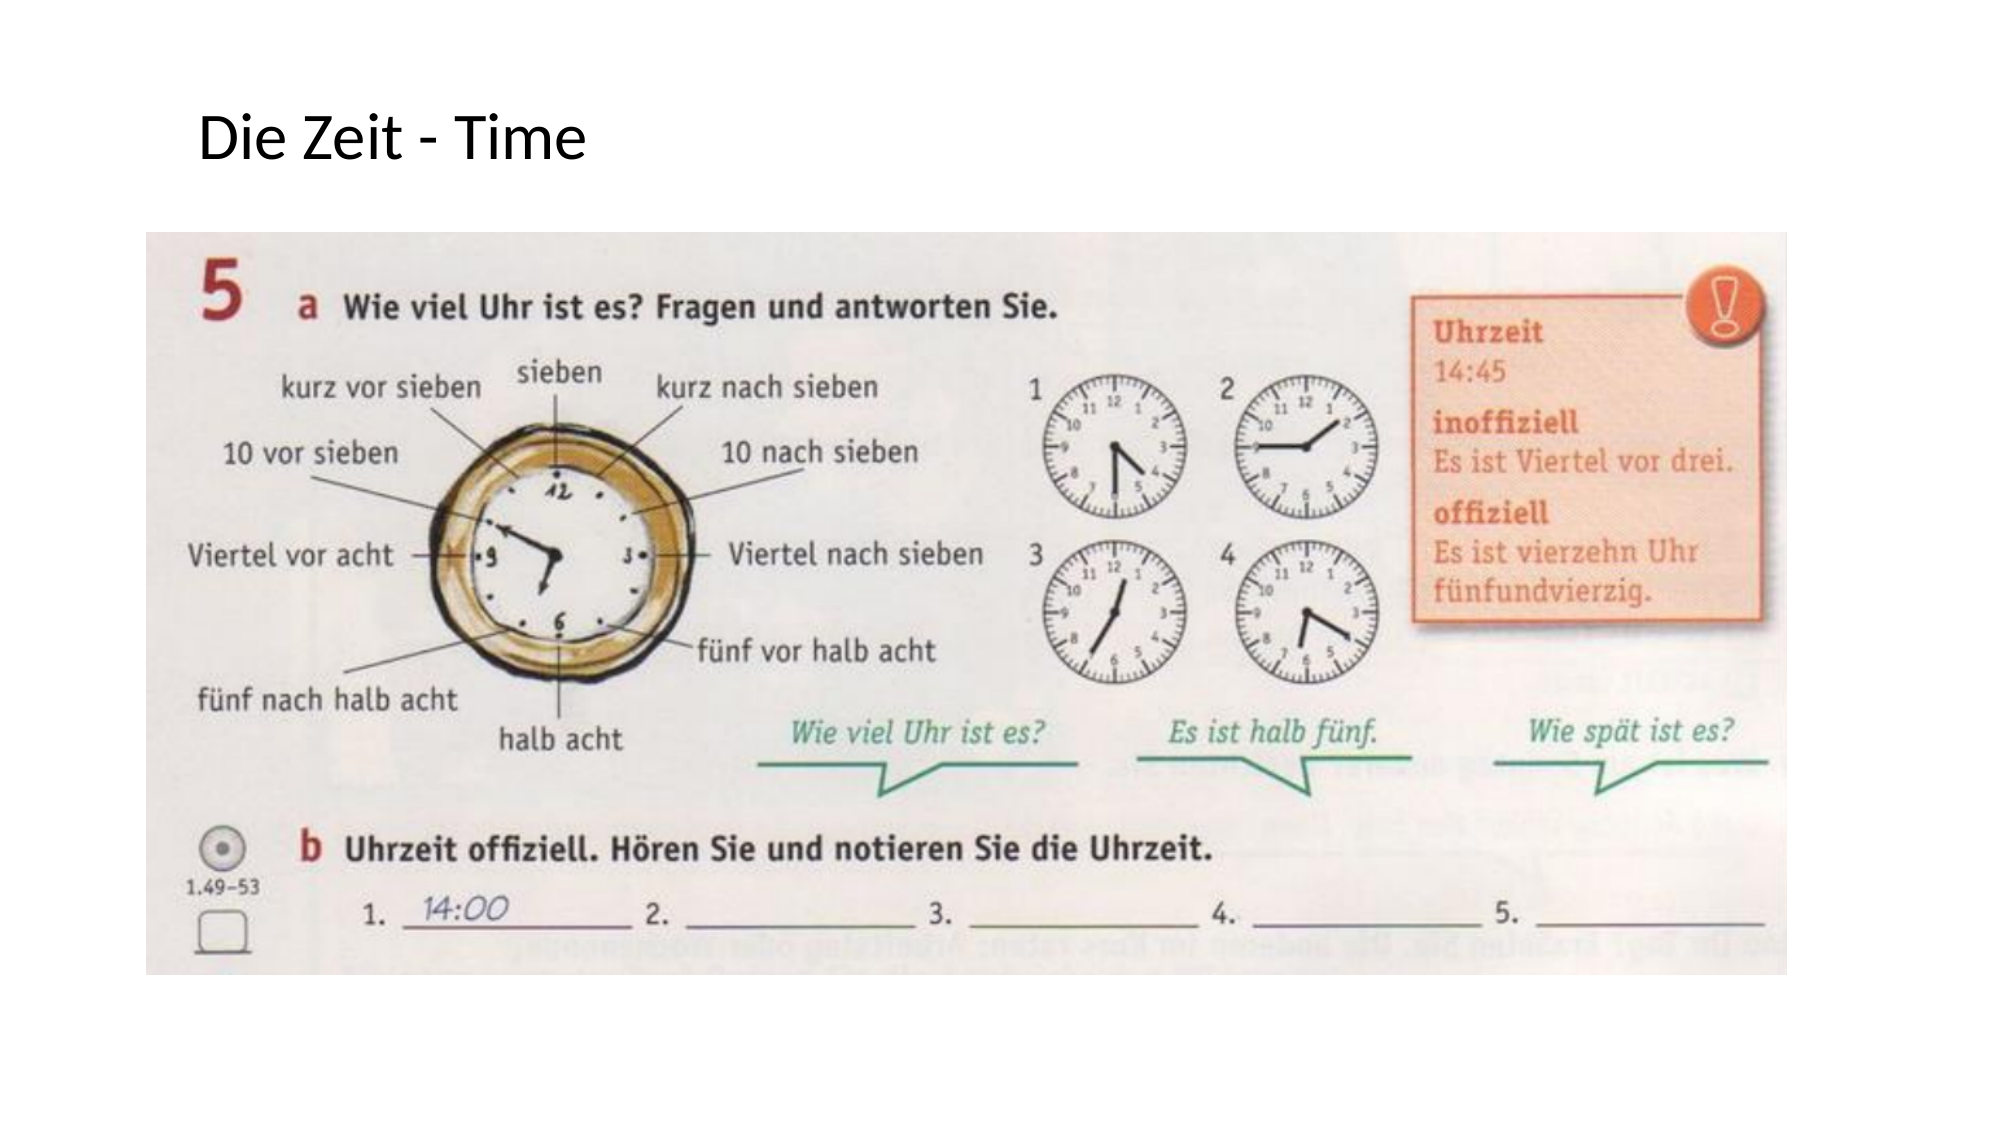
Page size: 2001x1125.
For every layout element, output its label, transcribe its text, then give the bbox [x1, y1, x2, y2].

picture [146, 232, 1787, 975]
text_box Die Zeit - Time [183, 85, 1145, 181]
